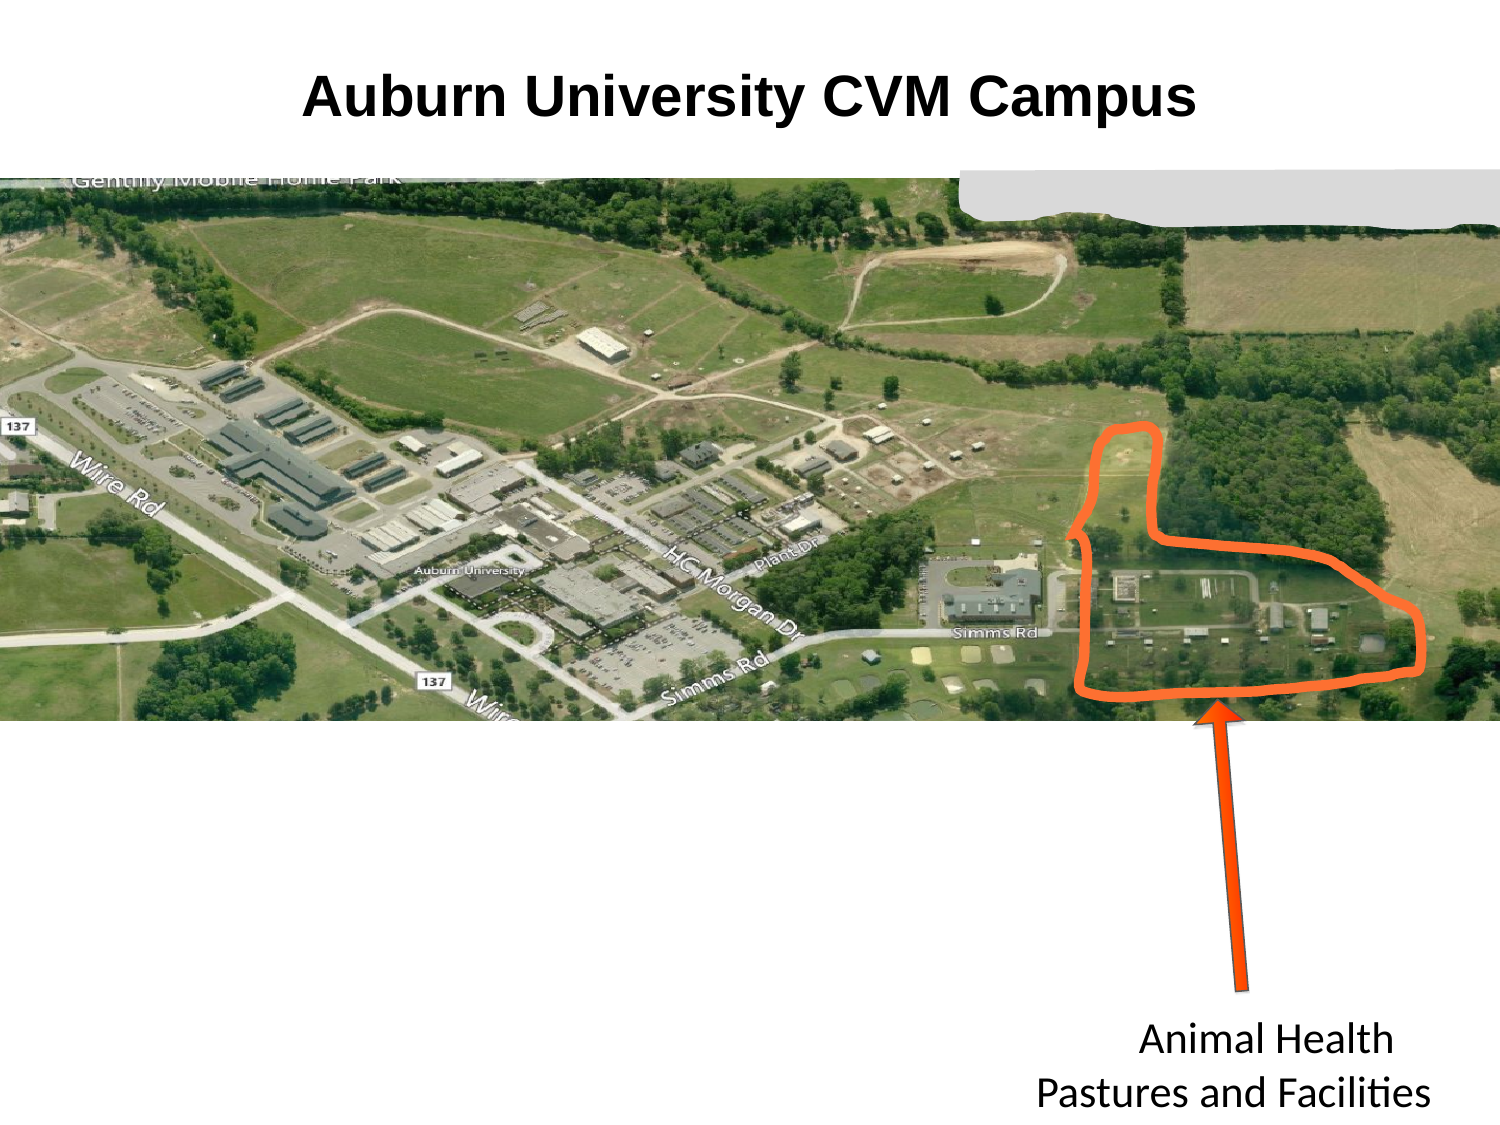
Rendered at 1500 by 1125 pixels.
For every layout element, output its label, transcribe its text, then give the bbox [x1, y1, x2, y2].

text_box Animal Health Pastures and Facilities [1021, 1002, 1500, 1124]
text_box [1194, 721, 1249, 992]
text_box Auburn University CVM Campus [0, 0, 1500, 178]
picture [0, 178, 1500, 721]
